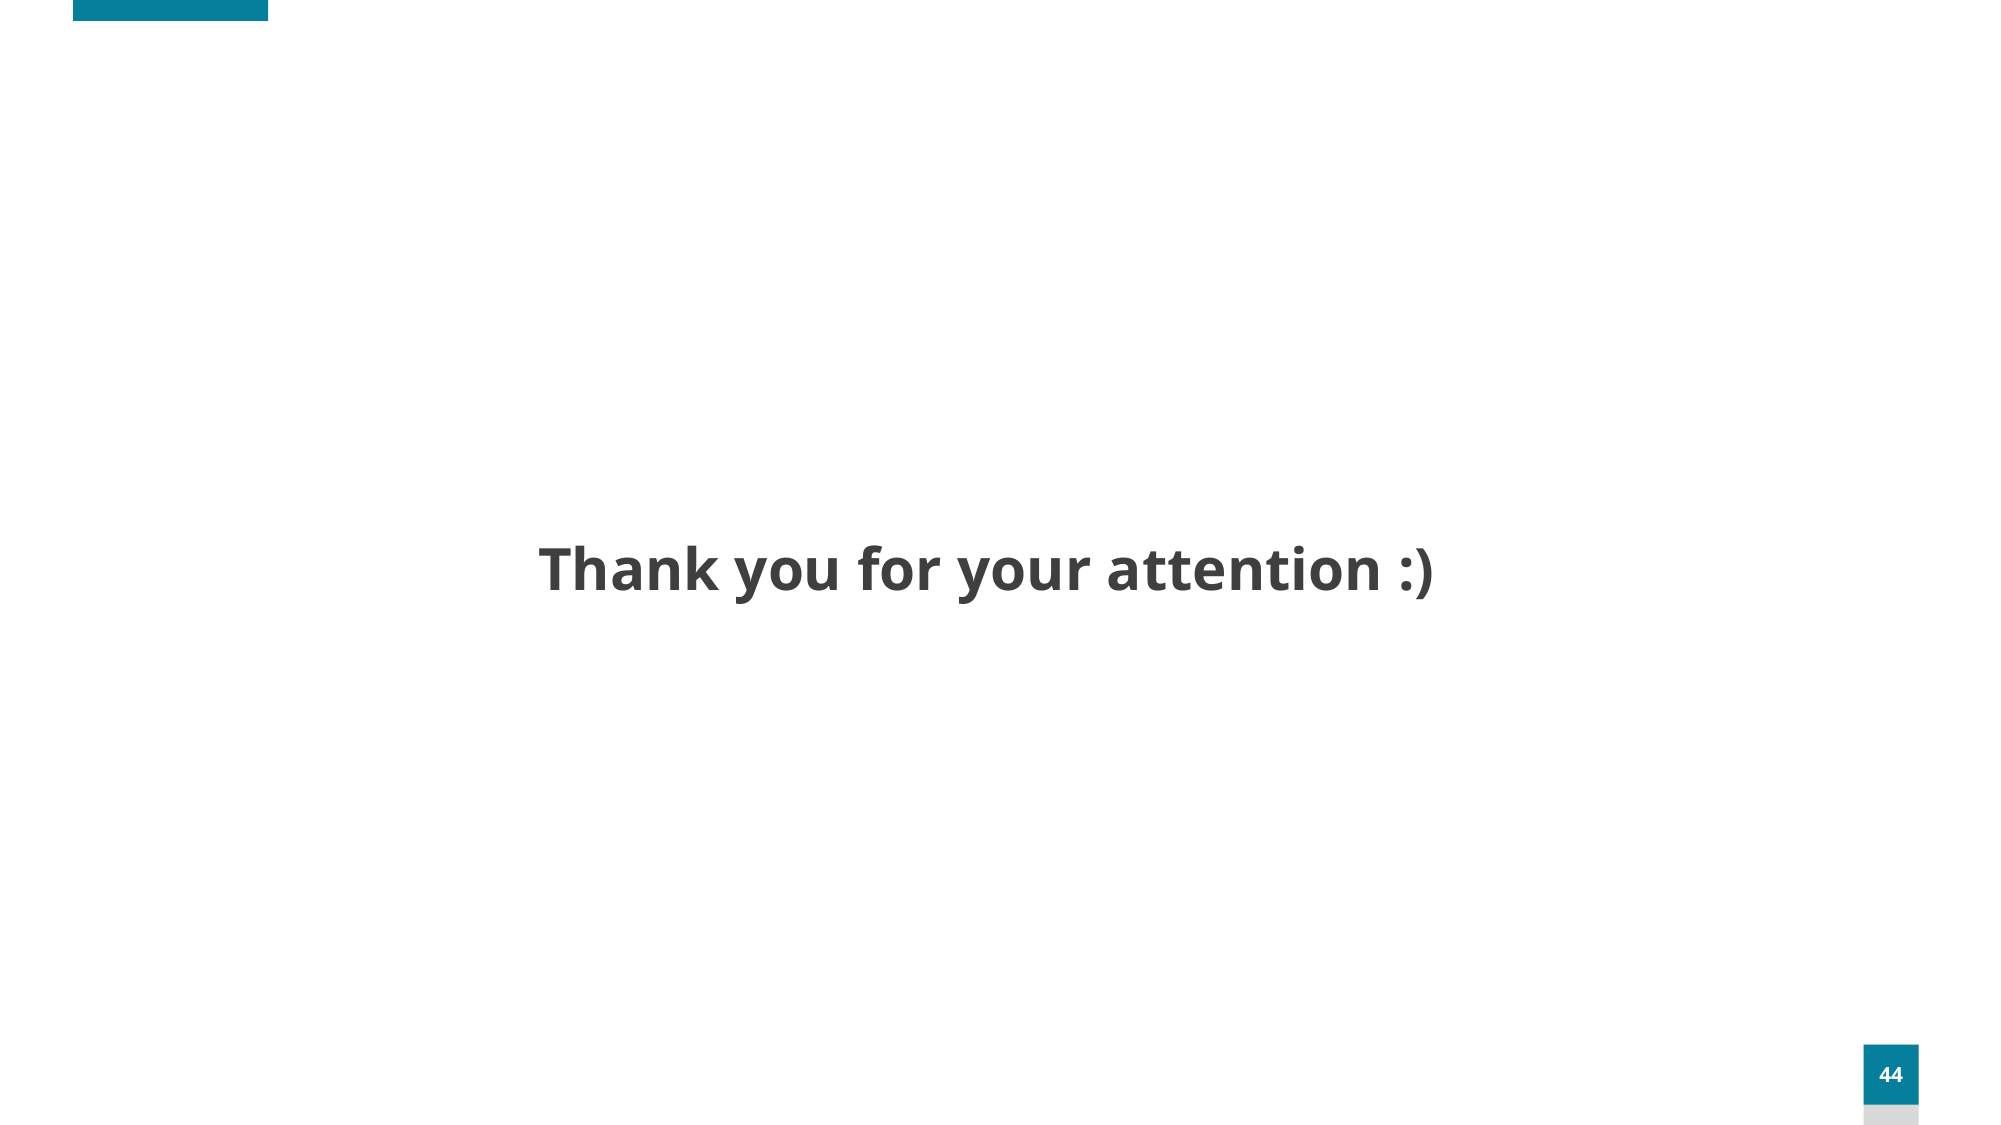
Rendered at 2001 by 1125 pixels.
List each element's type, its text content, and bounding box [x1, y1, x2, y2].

list Thank you for your attention :) [73, 239, 1907, 1023]
